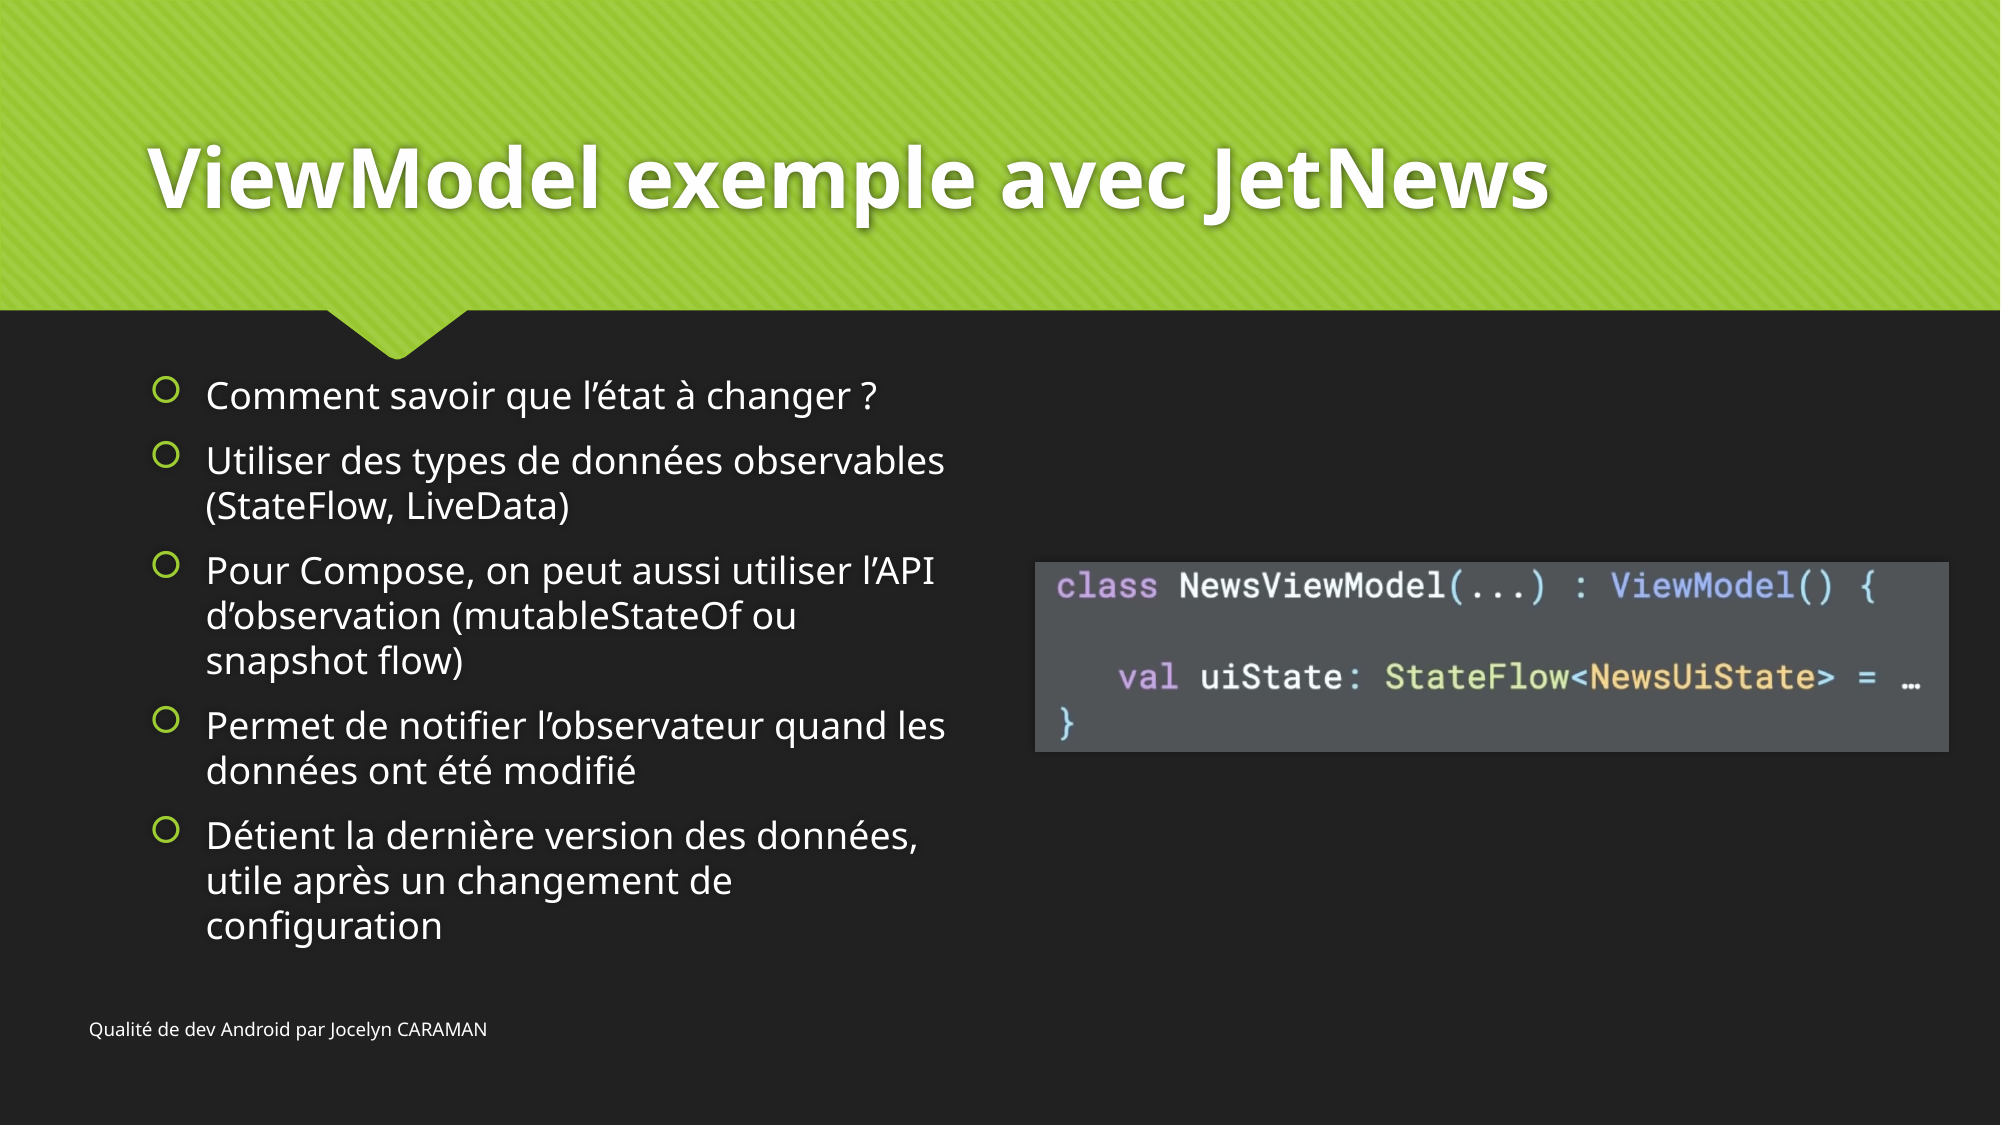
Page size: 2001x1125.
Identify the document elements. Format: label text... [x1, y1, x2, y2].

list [1035, 562, 1949, 752]
title ViewModel exemple avec JetNews [132, 73, 1868, 233]
list Comment savoir que l’état à changer ? Utiliser des types de données observables (StateFlow, LiveData) Pour Compose, on peut aussi utiliser l’API d’observation (mutableStateOf ou snapshot flow) Permet de notifier l’observateur quand les données ont été modifié Détient la dernière version des données, utile après un changement de configuration [134, 364, 985, 962]
footer Qualité de dev Android par Jocelyn CARAMAN [74, 991, 1493, 1051]
